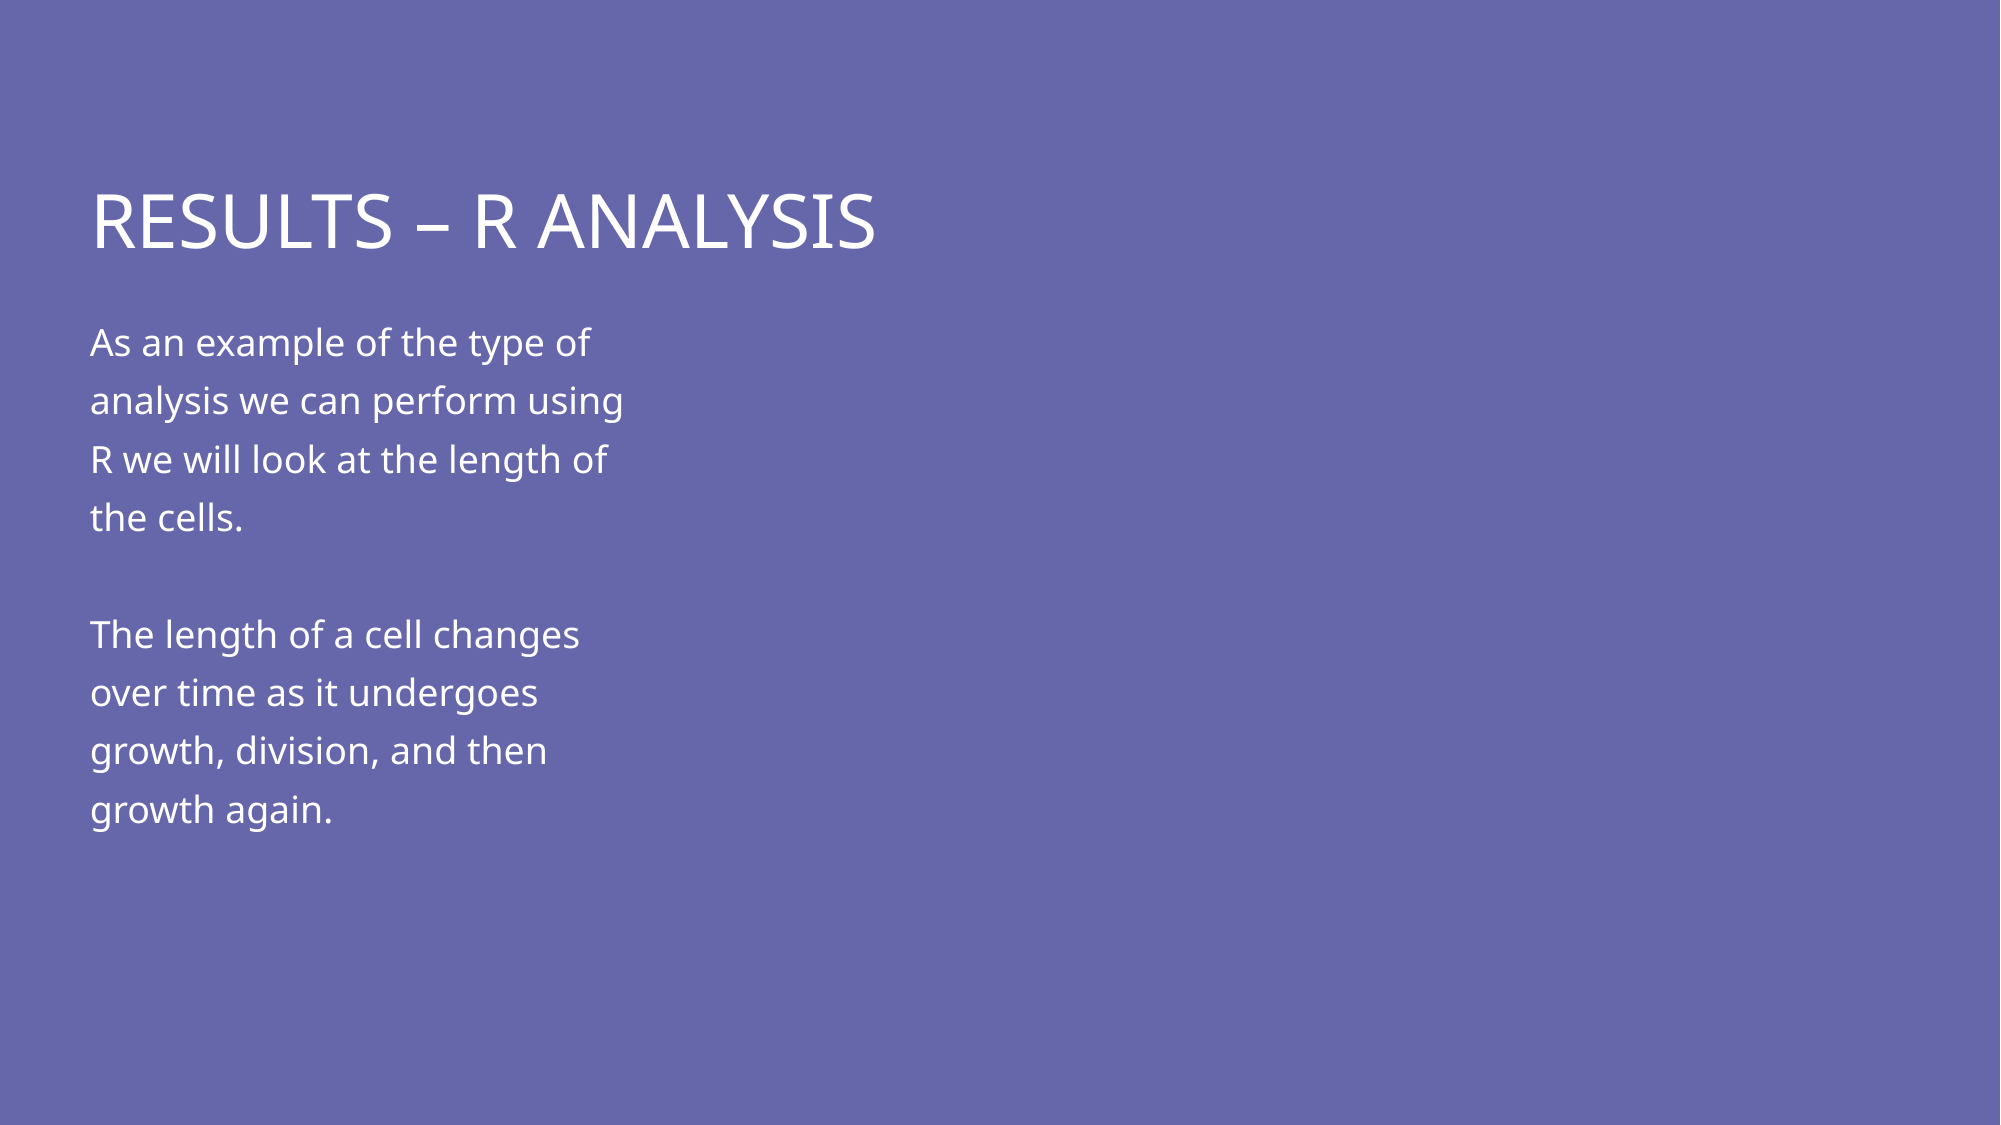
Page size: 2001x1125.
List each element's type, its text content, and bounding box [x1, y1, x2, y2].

title Results – r analysis [75, 149, 1909, 299]
text_box As an example of the type of analysis we can perform using R we will look at the length of the cells. The length of a cell changes over time as it undergoes growth, division, and then growth again. [75, 298, 655, 987]
